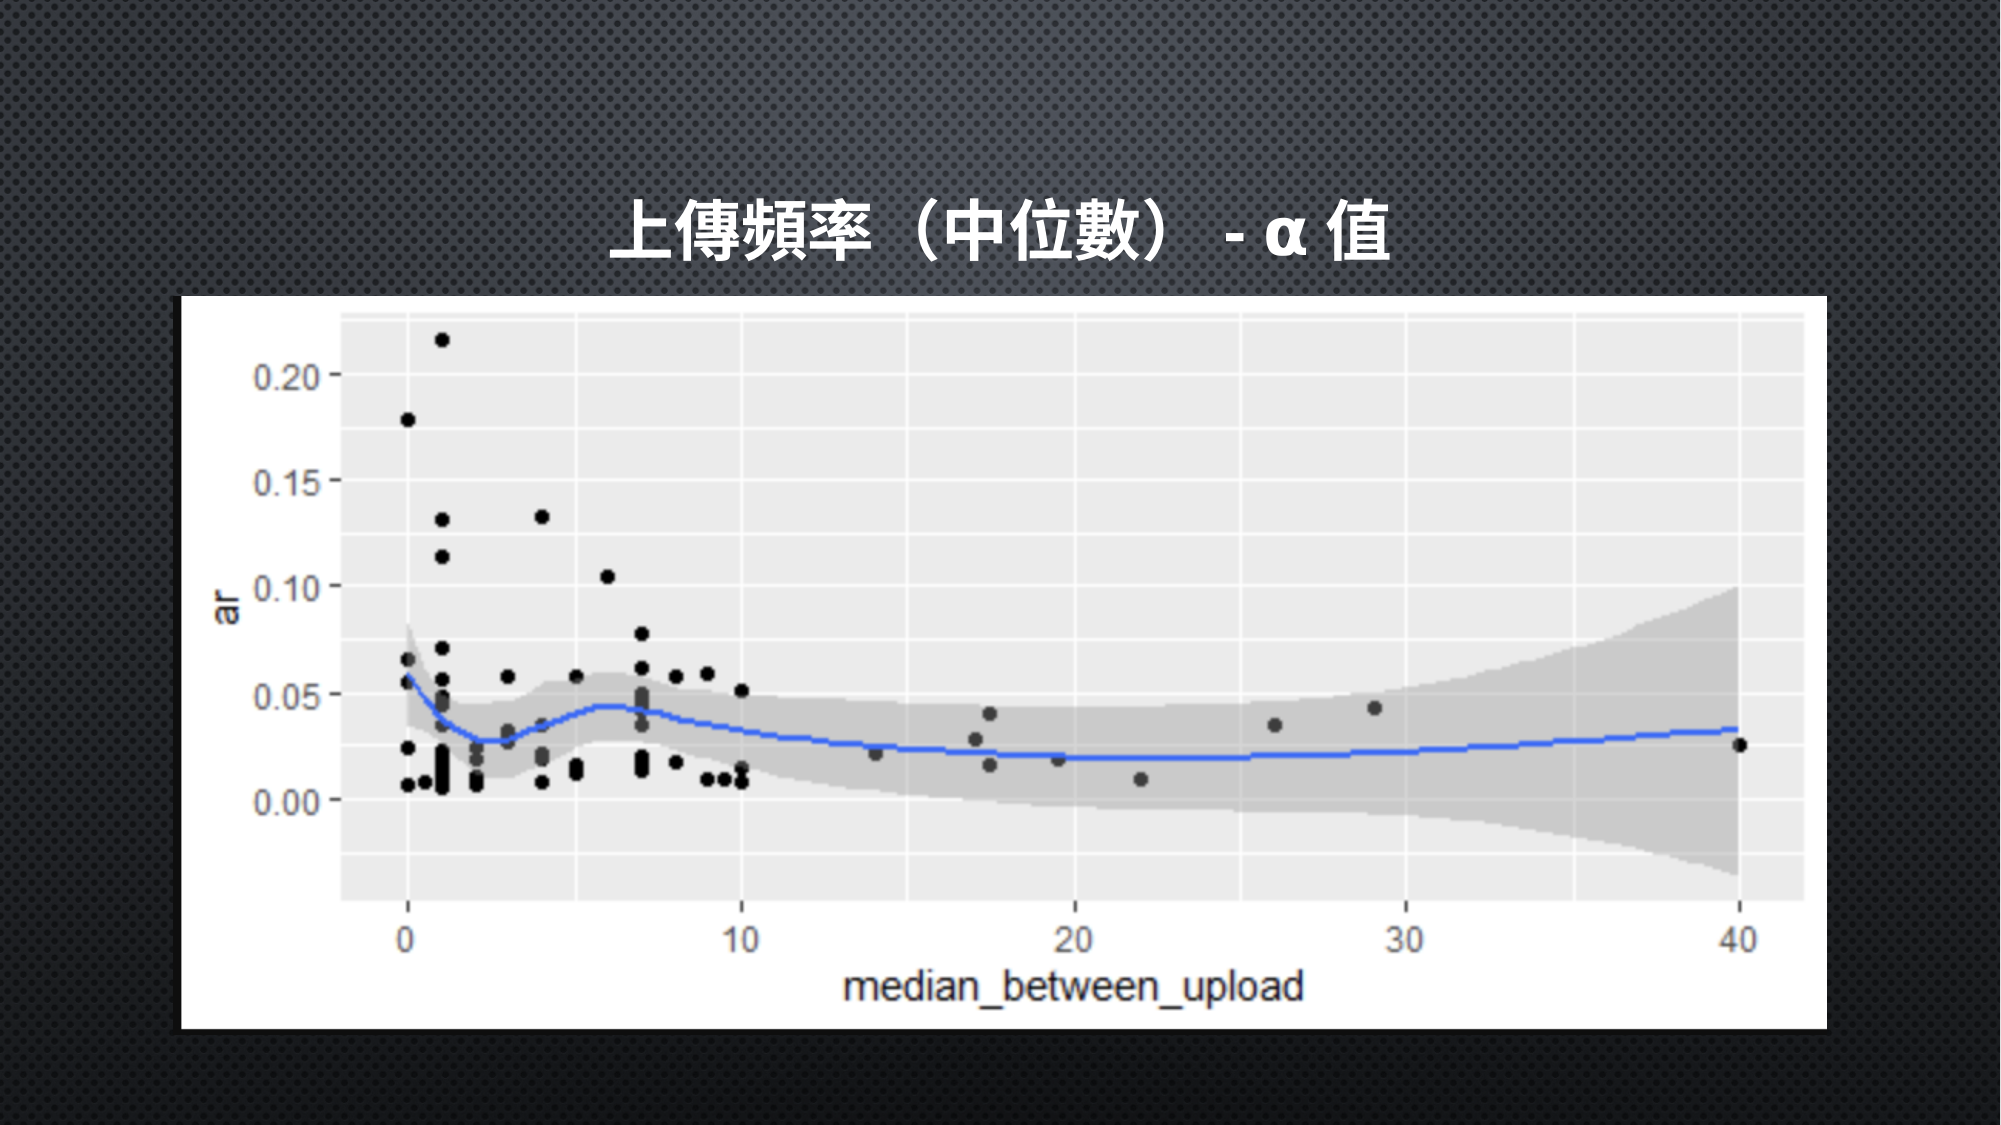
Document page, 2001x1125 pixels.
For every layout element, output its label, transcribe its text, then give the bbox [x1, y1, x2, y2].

picture [172, 296, 1827, 1036]
title 上傳頻率（中位數）- ⍺值 [187, 72, 1813, 296]
